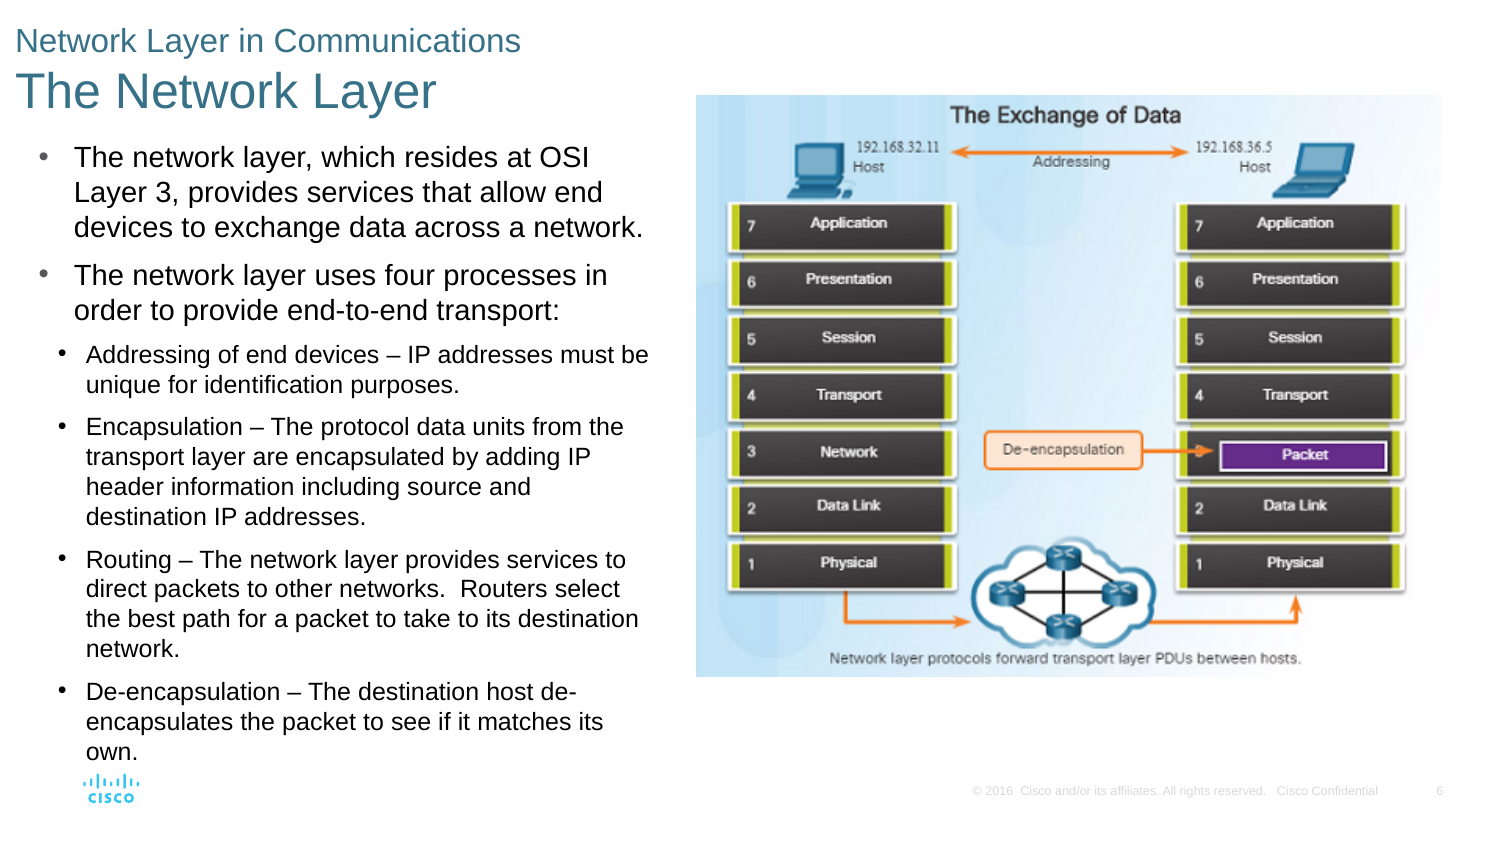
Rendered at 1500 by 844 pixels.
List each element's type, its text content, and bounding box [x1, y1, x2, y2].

picture [696, 94, 1441, 677]
list The network layer, which resides at OSI Layer 3, provides services that allow end devices to exchange data across a network. The network layer uses four processes in order to provide end-to-end transport: Addressing of end devices – IP addresses must be unique for identification purposes. Encapsulation – The protocol data units from the transport layer are encapsulated by adding IP header information including source and destination IP addresses. Routing – The network layer provides services to direct packets to other networks. Routers select the best path for a packet to take to its destination network. De-encapsulation – The destination host de-encapsulates the packet to see if it matches its own. [0, 131, 683, 813]
title Network Layer in Communications The Network Layer [0, 6, 1500, 131]
